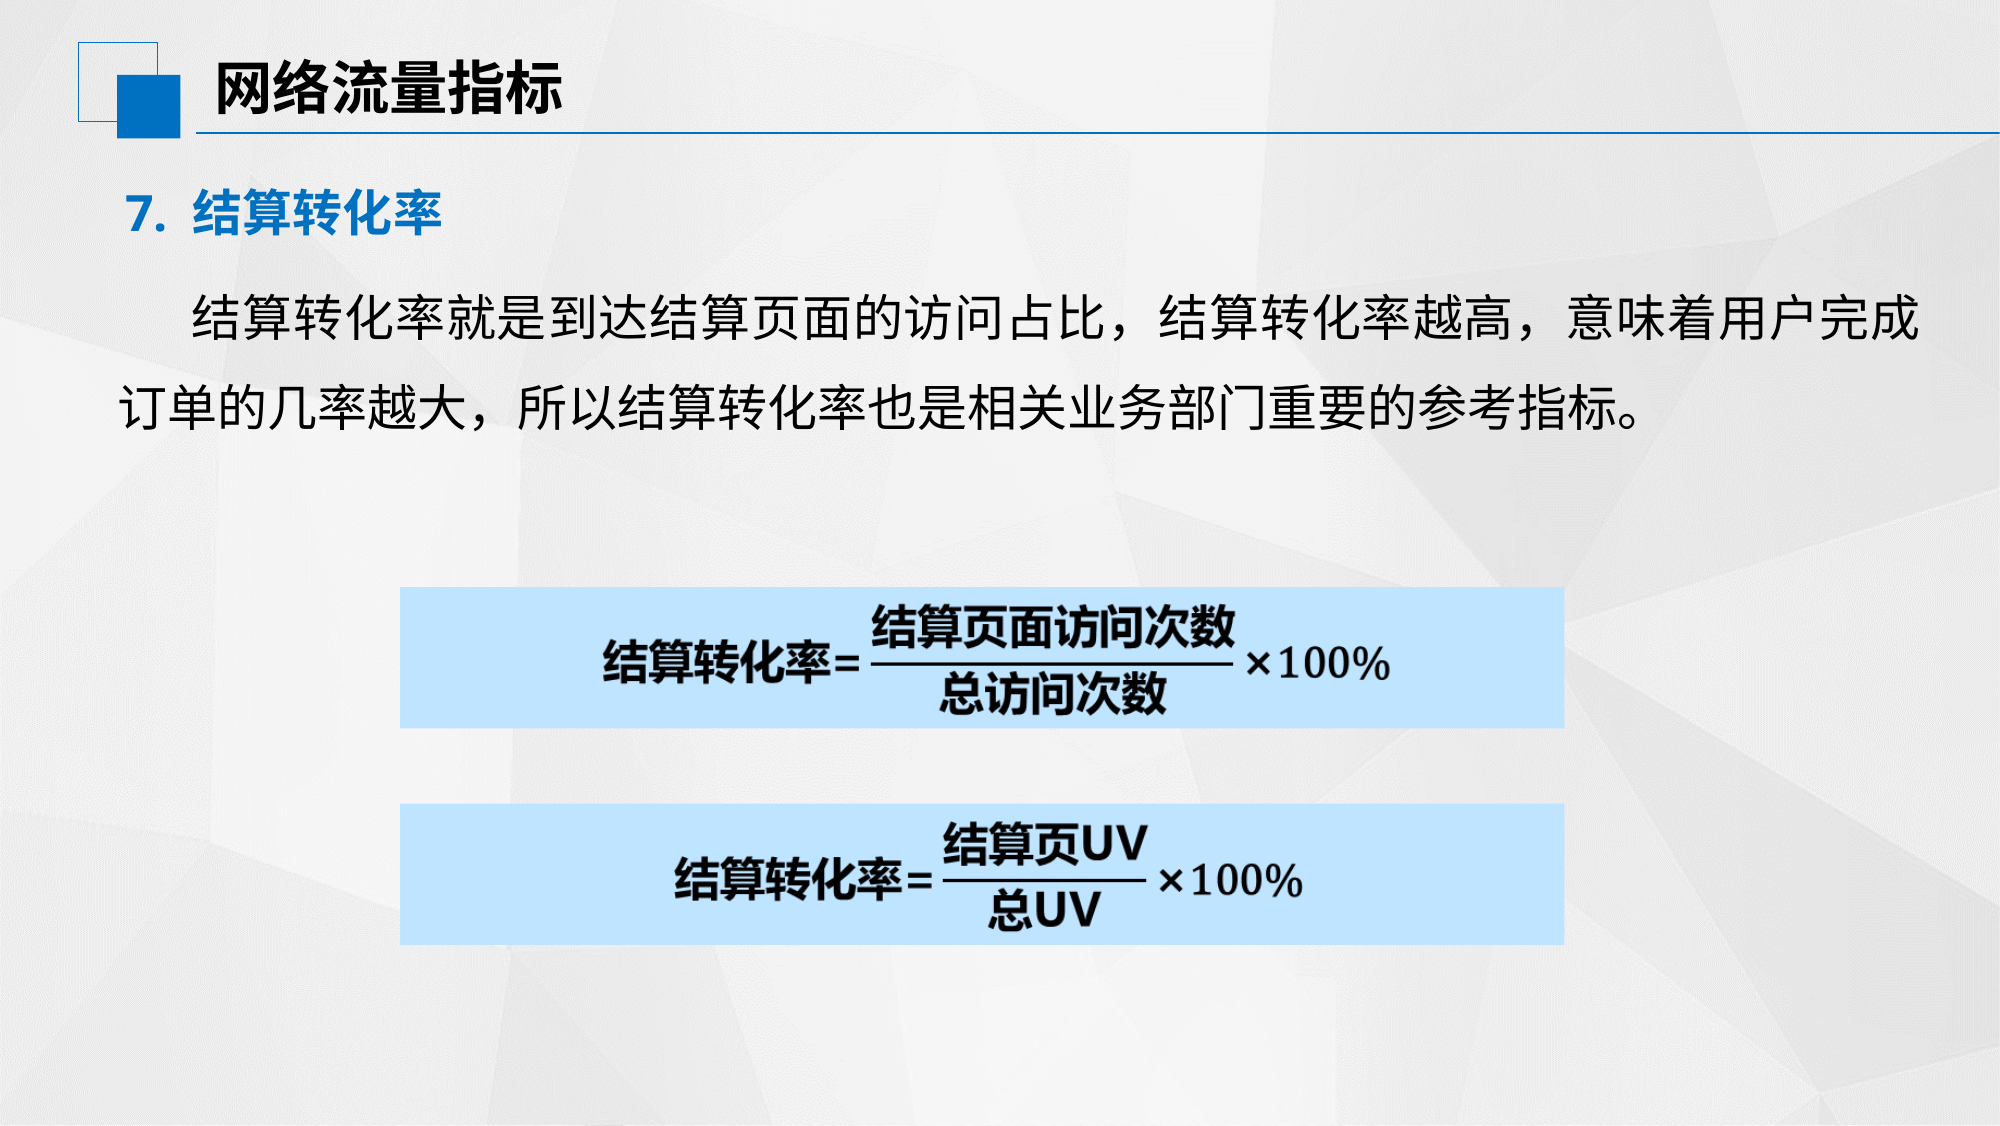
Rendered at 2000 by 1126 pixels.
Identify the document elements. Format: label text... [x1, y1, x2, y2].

text_box 7. 结算转化率 [61, 173, 671, 249]
text_box [575, 590, 1417, 725]
text_box [648, 807, 1329, 941]
text_box [400, 803, 1565, 945]
title 网络流量指标 [194, 42, 988, 130]
text_box [400, 587, 1565, 729]
picture [0, 0, 2000, 1126]
text_box 结算转化率就是到达结算页面的访问占比，结算转化率越高，意味着用户完成订单的几率越大，所以结算转化率也是相关业务部门重要的参考指标。 [103, 249, 1936, 445]
